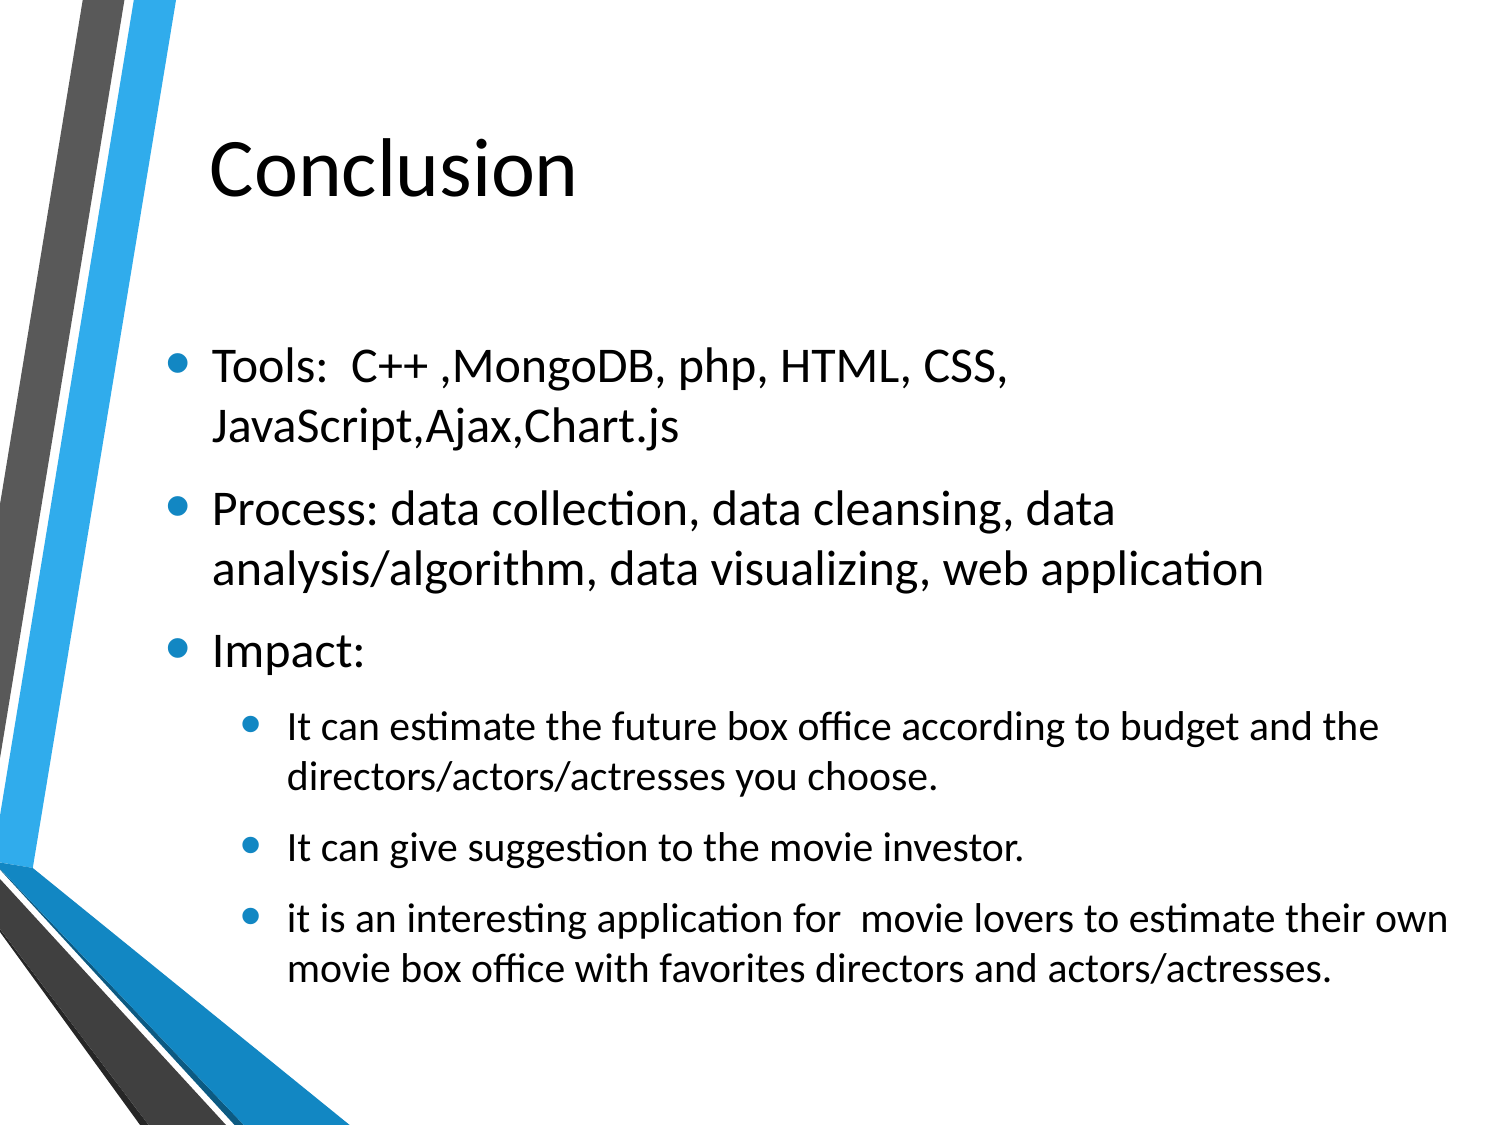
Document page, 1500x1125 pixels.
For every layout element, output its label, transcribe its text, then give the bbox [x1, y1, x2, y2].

list Tools: C++ ,MongoDB, php, HTML, CSS, JavaScript,Ajax,Chart.js Process: data collection, data cleansing, data analysis/algorithm, data visualizing, web application Impact: It can estimate the future box office according to budget and the directors/actors/actresses you choose. It can give suggestion to the movie investor. it is an interesting application for movie lovers to estimate their own movie box office with favorites directors and actors/actresses. [150, 325, 1500, 1068]
text_box Conclusion [194, 0, 1459, 325]
